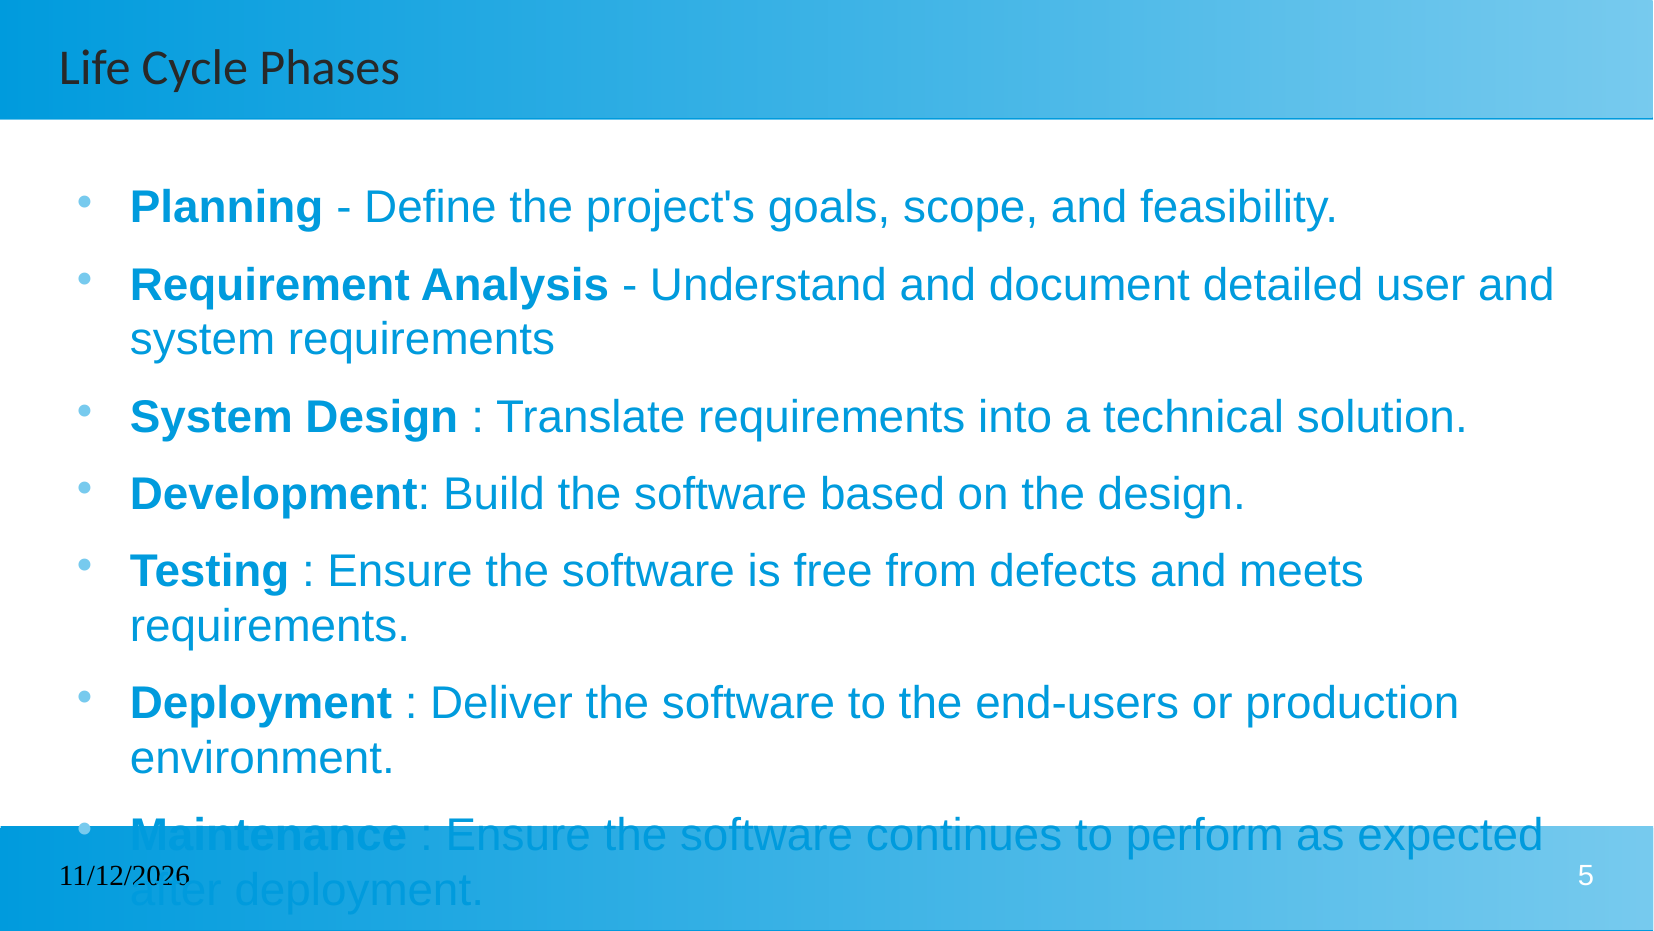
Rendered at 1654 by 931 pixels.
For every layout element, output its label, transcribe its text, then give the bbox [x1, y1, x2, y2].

slide_number 5 [1210, 856, 1595, 915]
list Planning - Define the project's goals, scope, and feasibility. Requirement Analysis - Understand and document detailed user and system requirements System Design : Translate requirements into a technical solution. Development: Build the software based on the design. Testing : Ensure the software is free from defects and meets requirements. Deployment : Deliver the software to the end-users or production environment. Maintenance : Ensure the software continues to perform as expected after deployment. [59, 177, 1595, 768]
title Life Cycle Phases [59, 29, 1595, 108]
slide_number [59, 856, 443, 915]
